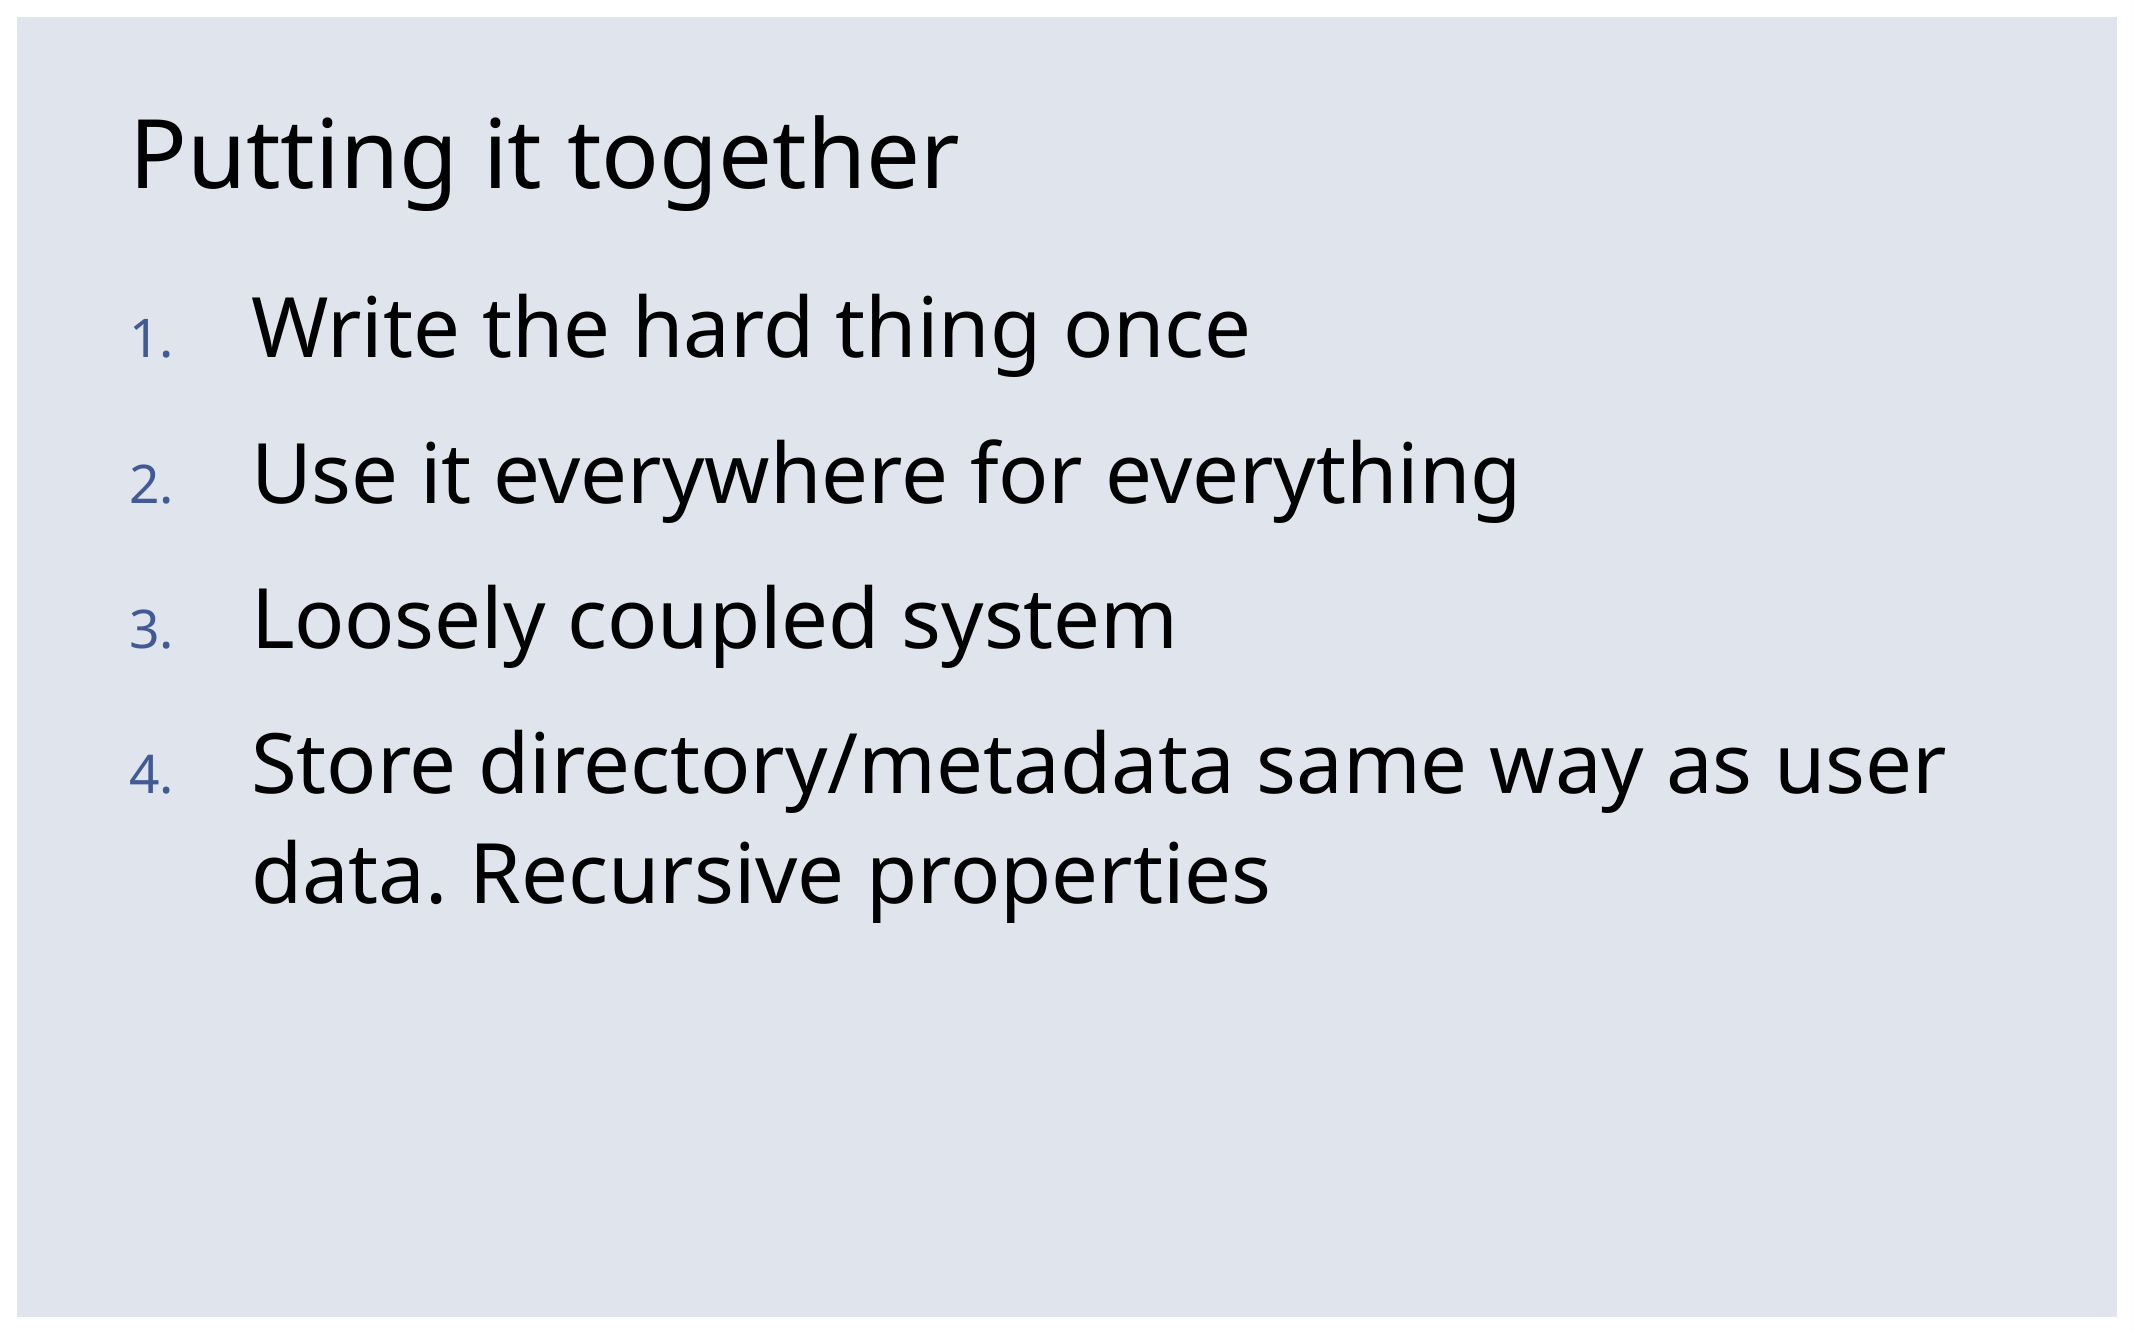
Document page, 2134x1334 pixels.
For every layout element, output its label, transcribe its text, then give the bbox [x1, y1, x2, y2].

list Write the hard thing once Use it everywhere for everything Loosely coupled system Store directory/metadata same way as user data. Recursive properties [128, 264, 2018, 1255]
title Putting it together [128, 105, 2003, 216]
